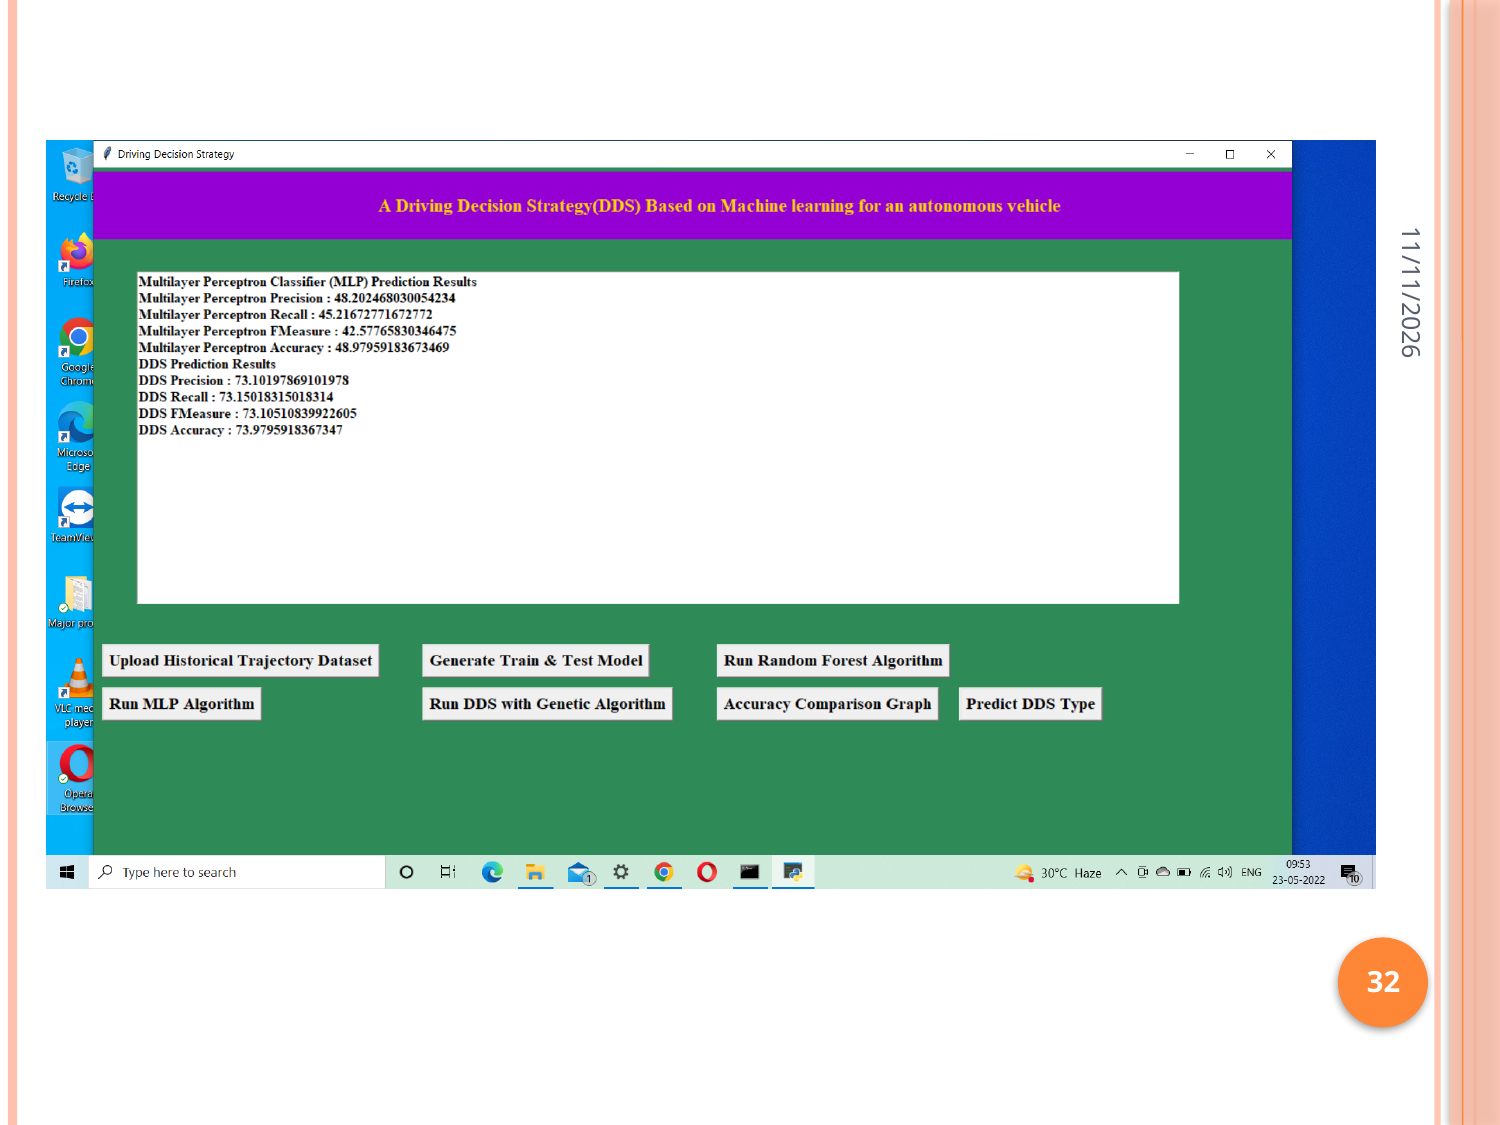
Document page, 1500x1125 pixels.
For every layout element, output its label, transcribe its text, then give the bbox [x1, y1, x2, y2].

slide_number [1378, 43, 1442, 374]
slide_number 32 [1333, 940, 1434, 1027]
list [46, 140, 1377, 889]
